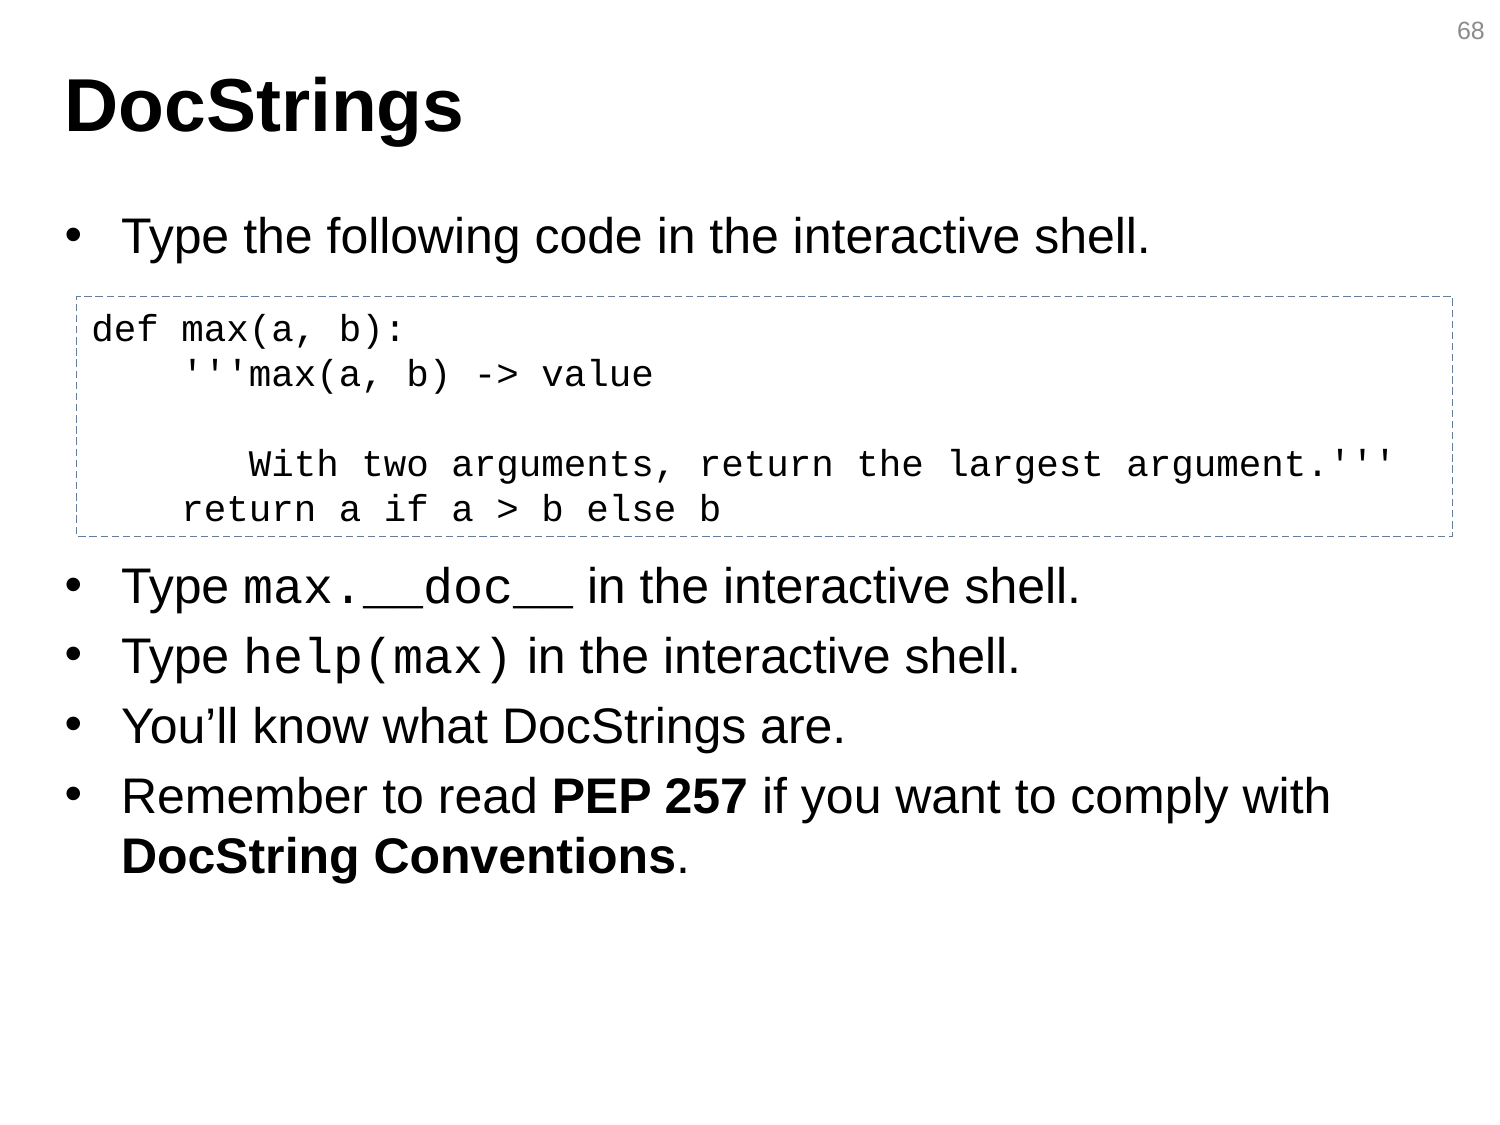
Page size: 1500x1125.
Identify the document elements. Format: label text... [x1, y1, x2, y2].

list Type the following code in the interactive shell. Type max.__doc__ in the interactive shell. Type help(max) in the interactive shell. You’ll know what DocStrings are. Remember to read PEP 257 if you want to comply with DocString Conventions. [49, 196, 1400, 939]
text_box def max(a, b): '''max(a, b) -> value With two arguments, return the largest argument.''' return a if a > b else b [76, 296, 1453, 537]
title DocStrings [49, 7, 1400, 195]
slide_number 68 [1149, 0, 1500, 60]
